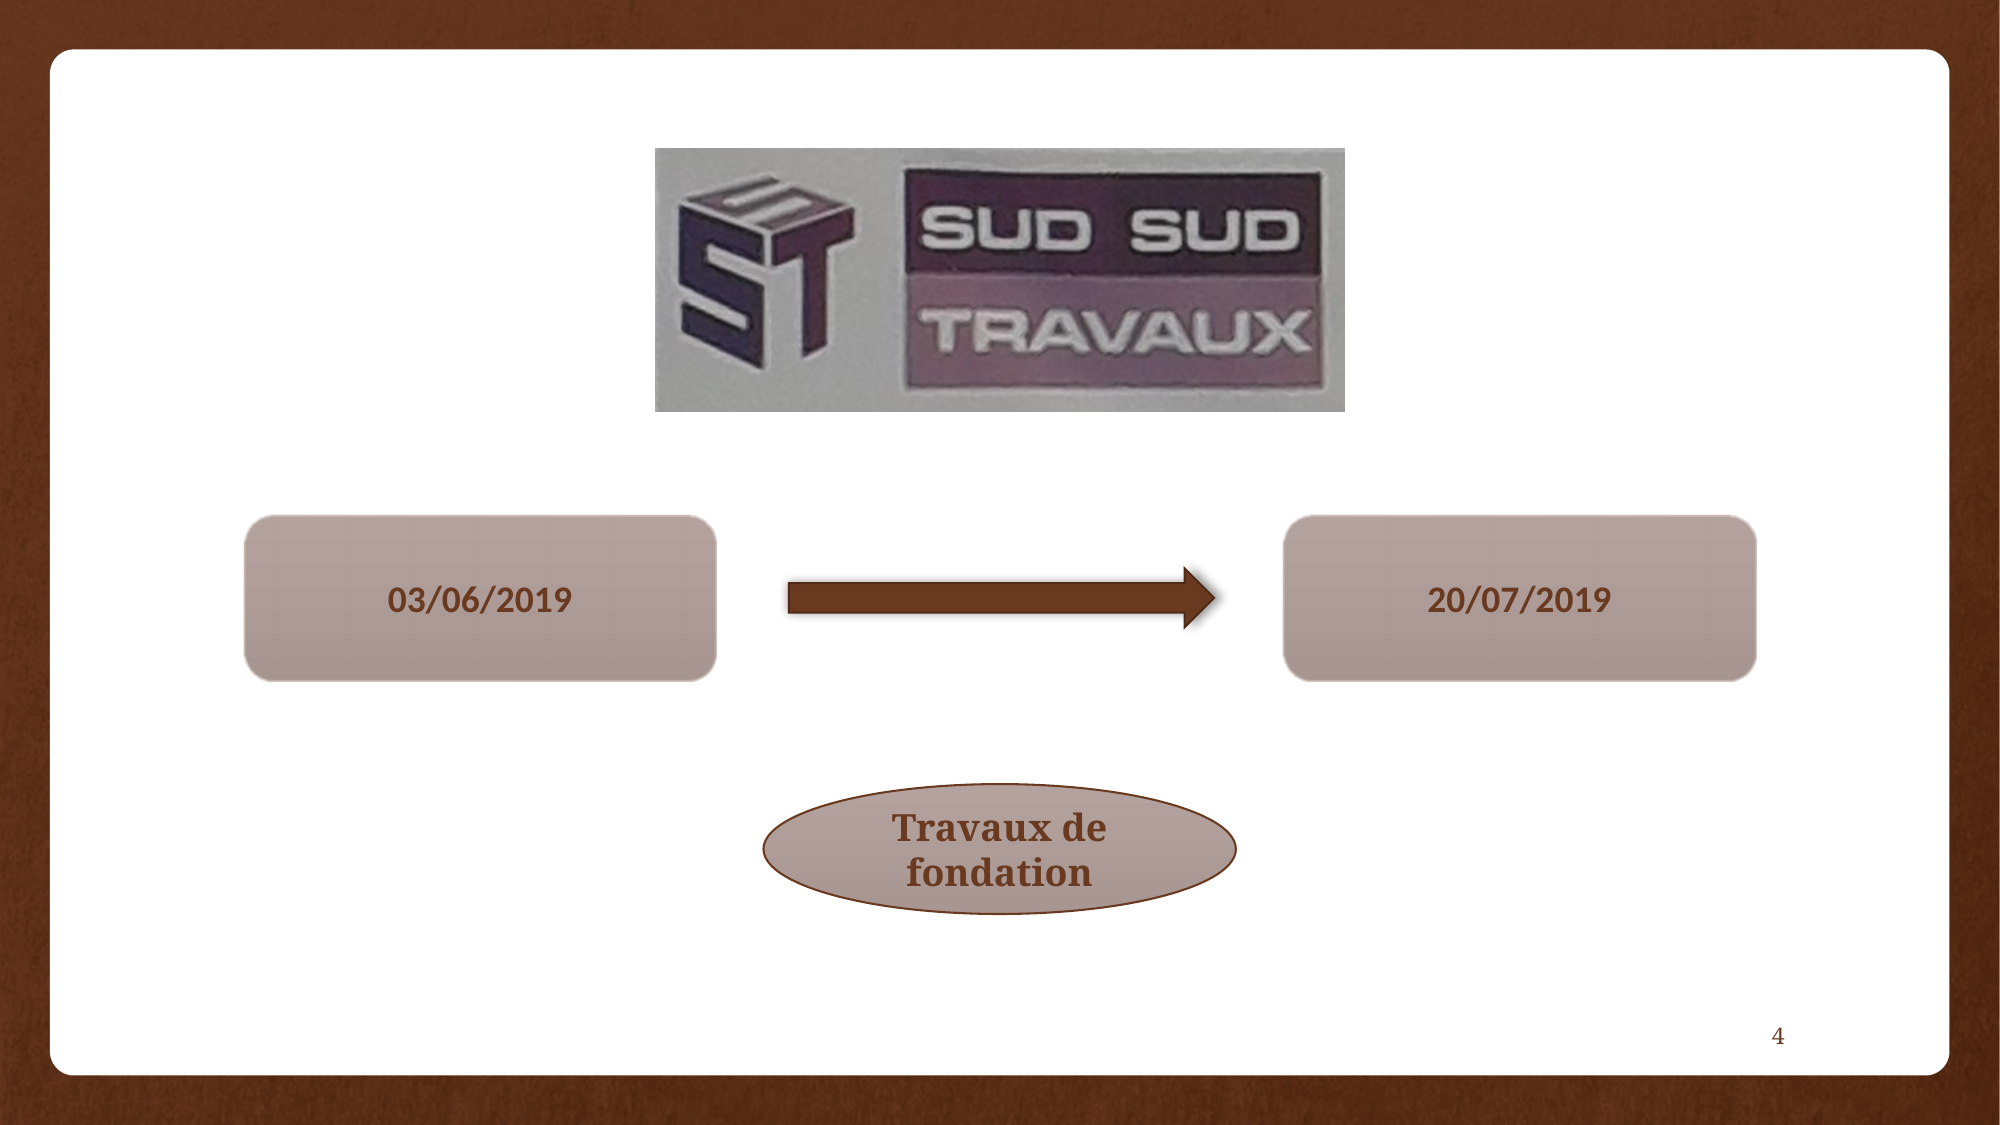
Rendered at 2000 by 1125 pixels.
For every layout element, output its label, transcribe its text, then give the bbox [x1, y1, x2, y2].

text_box 20/07/2019 [1285, 517, 1755, 679]
text_box 03/06/2019 [246, 517, 715, 679]
text_box [787, 565, 1216, 630]
slide_number 4 [1682, 1012, 1800, 1063]
text_box Travaux de fondation [762, 783, 1237, 915]
picture [655, 148, 1345, 412]
